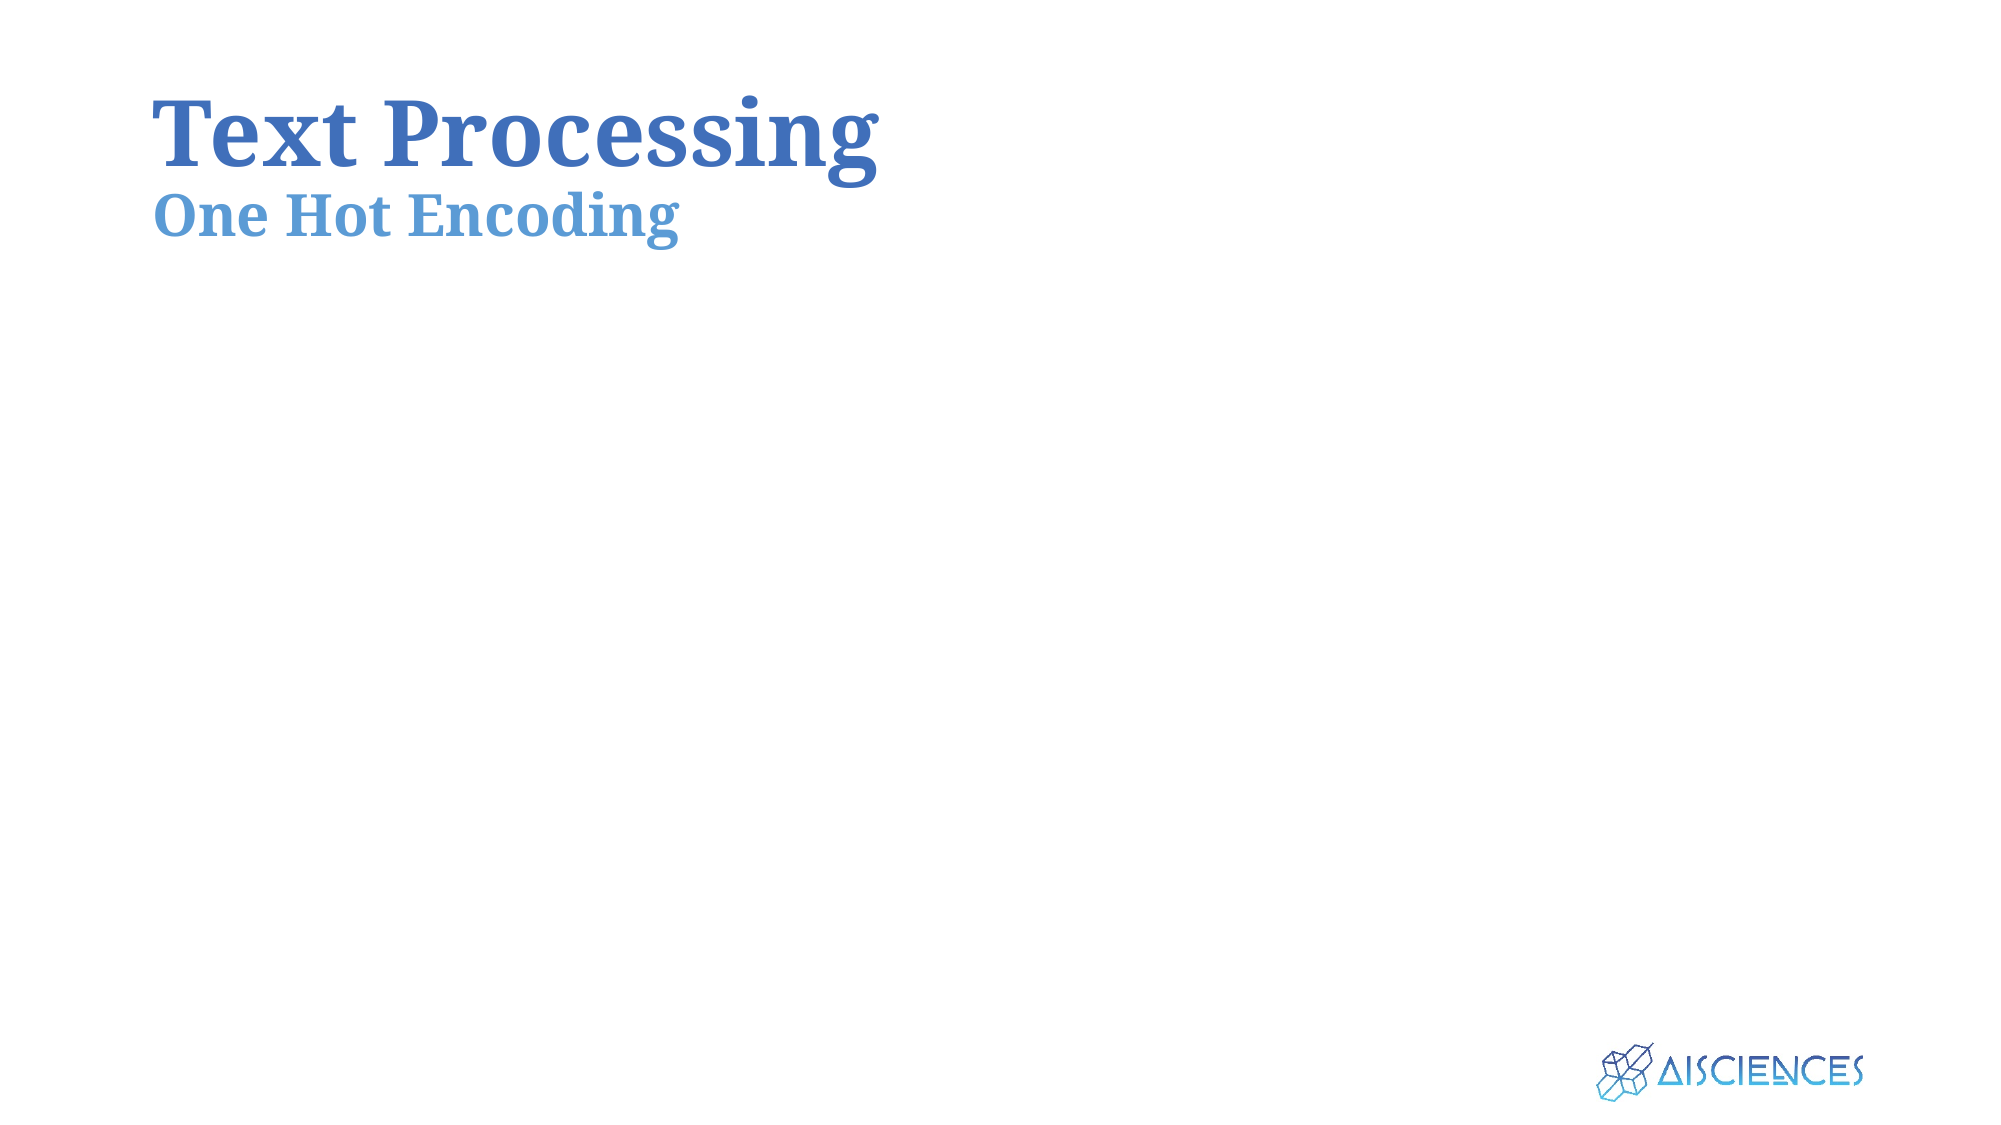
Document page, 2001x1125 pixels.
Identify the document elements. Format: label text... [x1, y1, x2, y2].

picture [1596, 1042, 1863, 1102]
title Text Processing One Hot Encoding [137, 59, 1863, 278]
